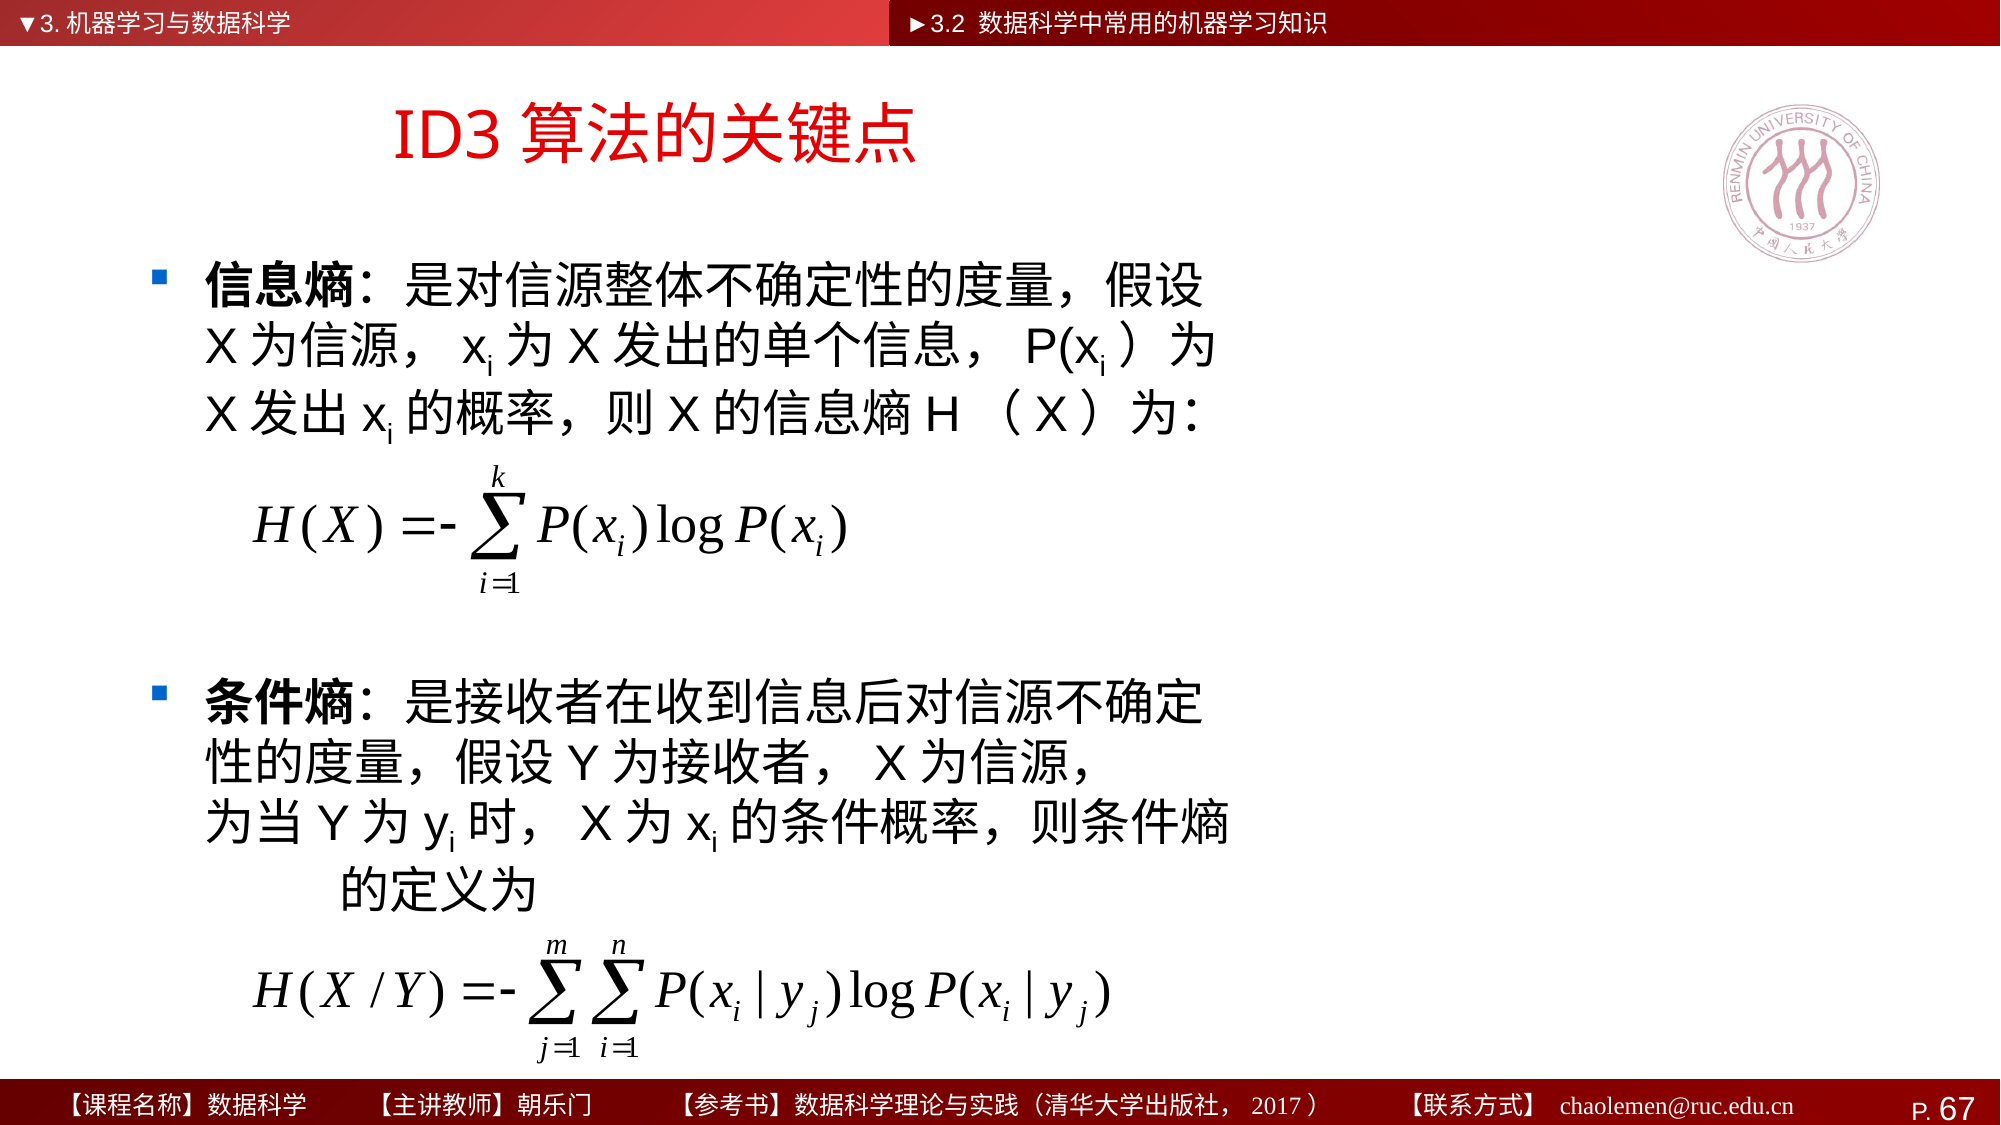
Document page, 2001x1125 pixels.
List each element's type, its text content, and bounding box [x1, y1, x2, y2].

picture [1720, 102, 1883, 255]
picture [1720, 256, 1883, 265]
list ►3.2 数据科学中常用的机器学习知识 [890, 0, 1367, 43]
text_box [243, 919, 1123, 1074]
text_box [243, 452, 859, 606]
list 信息熵：是对信源整体不确定性的度量，假设X为信源，xi为X发出的单个信息，P(xi）为X发出xi的概率，则X的信息熵H（X）为： 条件熵：是接收者在收到信息后对信源不确定性的度量，假设Y为接收者，X为信源， 为当Y为yi时，X为xi的条件概率，则条件熵 的定义为 [133, 245, 1249, 1028]
title ID3算法的关键点 [64, 64, 1249, 200]
list ▼3.机器学习与数据科学 [0, 0, 725, 43]
